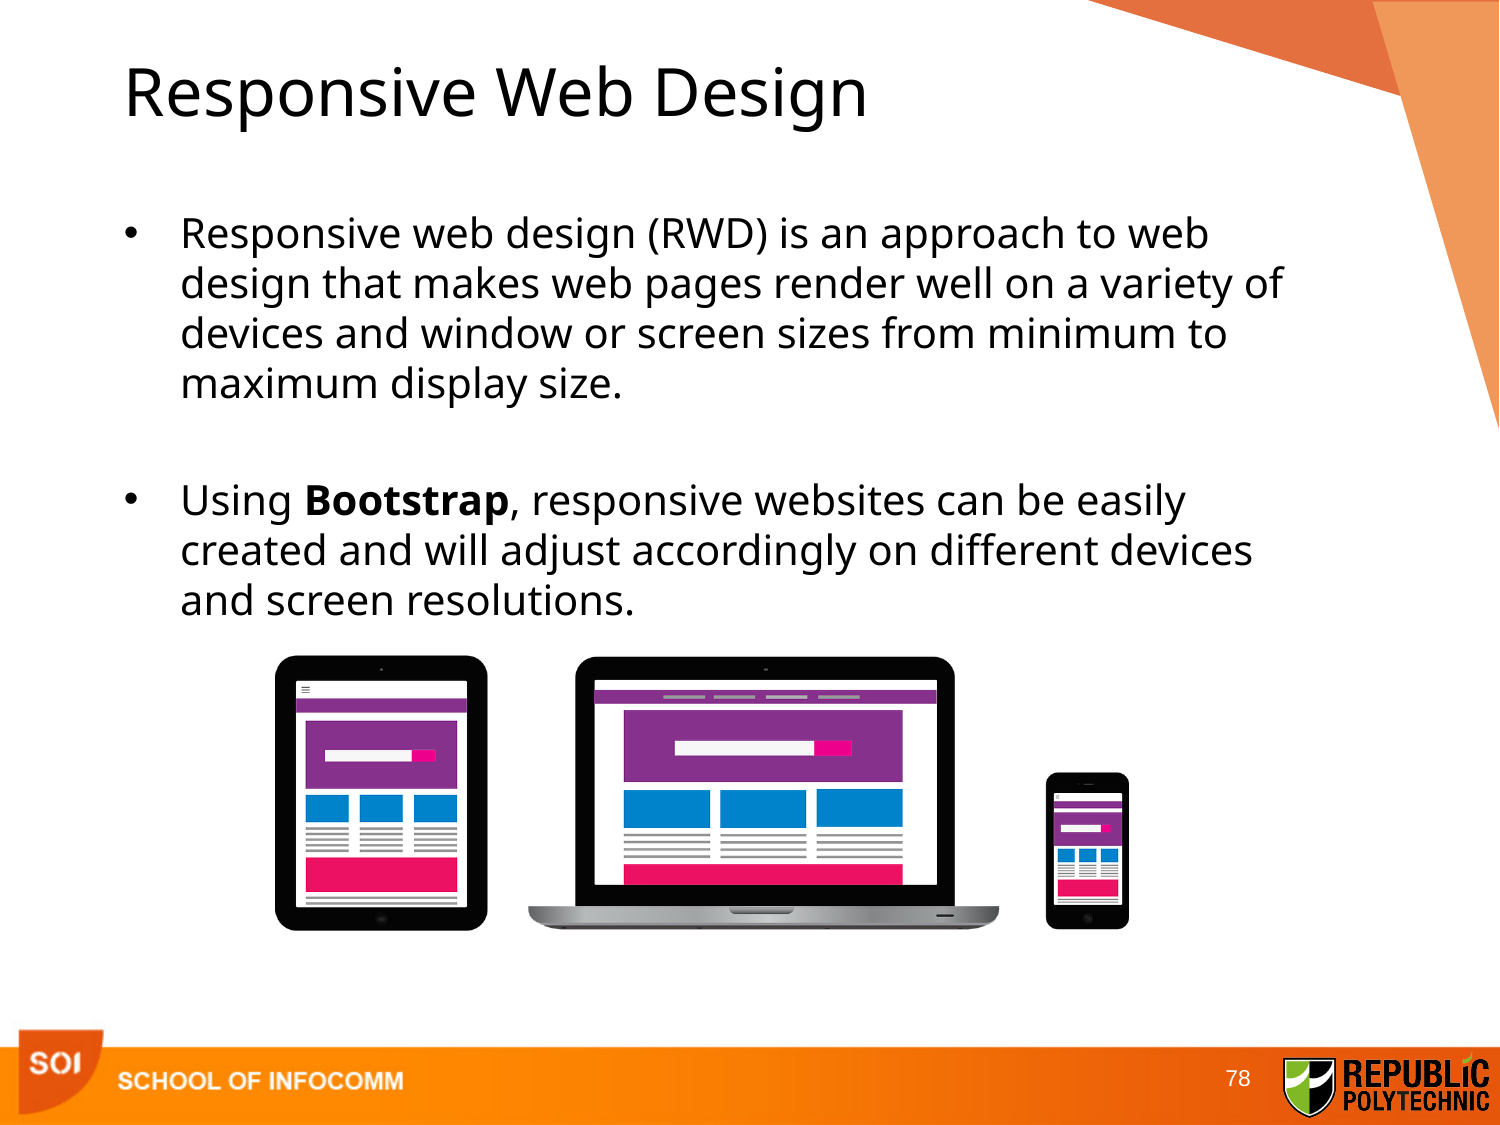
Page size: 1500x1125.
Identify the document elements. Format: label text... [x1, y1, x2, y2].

list Responsive web design (RWD) is an approach to web design that makes web pages render well on a variety of devices and window or screen sizes from minimum to maximum display size. Using Bootstrap, responsive websites can be easily created and will adjust accordingly on different devices and screen resolutions. [109, 199, 1336, 816]
picture [0, 0, 1500, 1125]
title Responsive Web Design [109, 42, 1129, 142]
slide_number 78 [1210, 1056, 1500, 1117]
